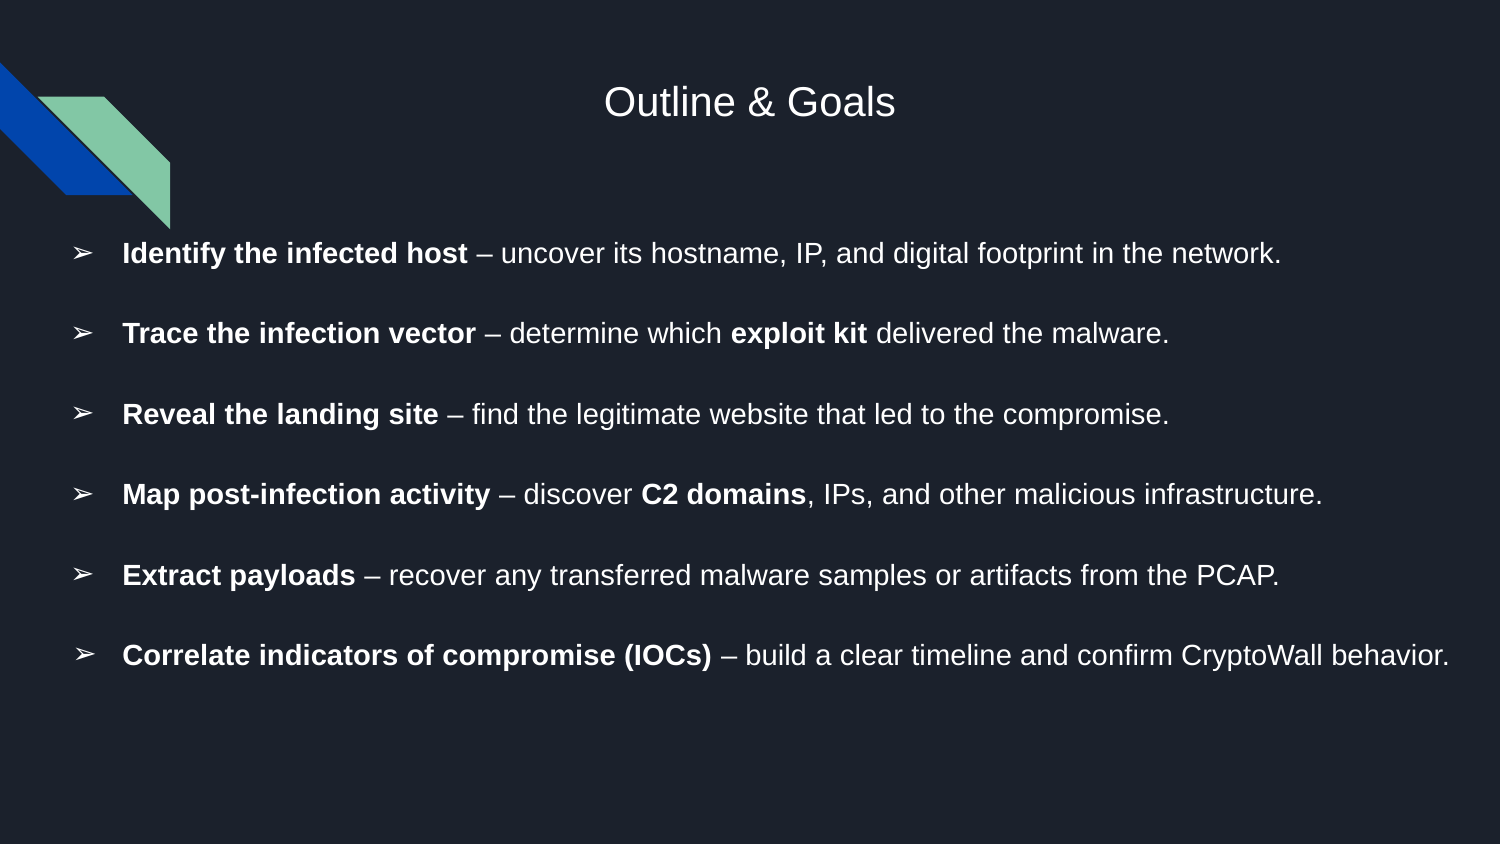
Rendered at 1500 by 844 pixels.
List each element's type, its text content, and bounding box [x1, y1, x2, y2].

text_box Identify the infected host – uncover its hostname, IP, and digital footprint in the network. Trace the infection vector – determine which exploit kit delivered the malware. Reveal the landing site – find the legitimate website that led to the compromise. Map post-infection activity – discover C2 domains, IPs, and other malicious infrastructure. Extract payloads – recover any transferred malware samples or artifacts from the PCAP. Correlate indicators of compromise (IOCs) – build a clear timeline and confirm CryptoWall behavior. [32, 146, 1468, 721]
text_box Outline & Goals [468, 52, 1032, 141]
